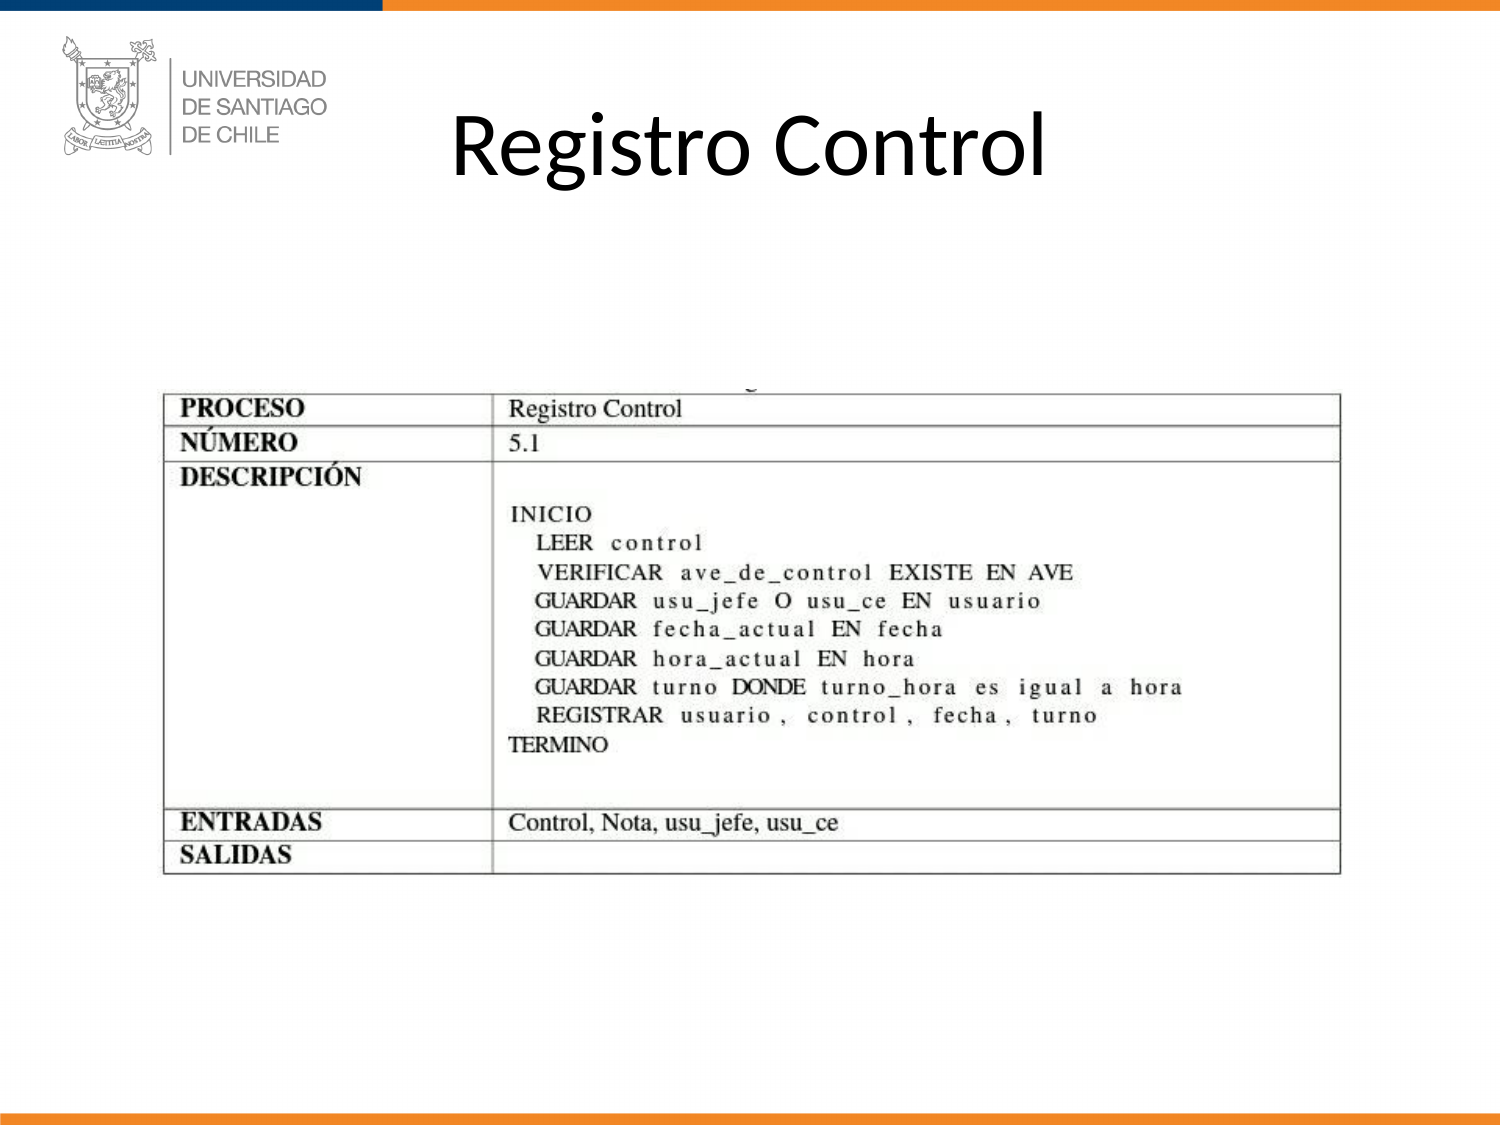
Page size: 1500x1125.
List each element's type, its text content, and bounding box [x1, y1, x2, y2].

title Registro Control [75, 45, 1425, 233]
picture [0, 0, 1500, 1125]
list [156, 389, 1344, 878]
